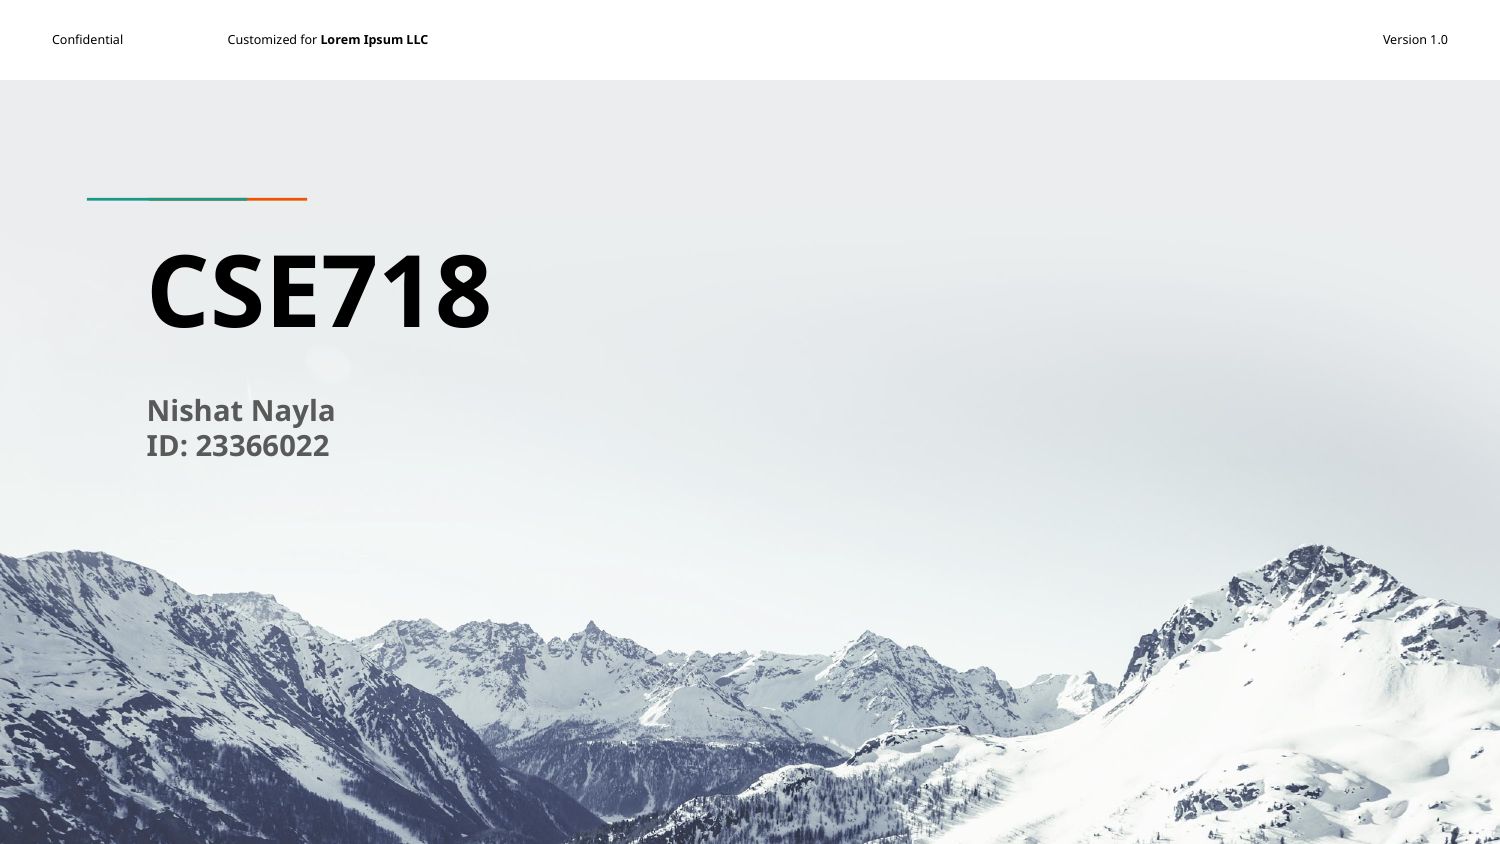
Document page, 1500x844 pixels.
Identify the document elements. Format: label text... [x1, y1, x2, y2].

picture [0, 80, 1500, 844]
subtitle Nishat Nayla ID: 23366022 [131, 377, 935, 467]
title CSE718 [131, 212, 565, 357]
